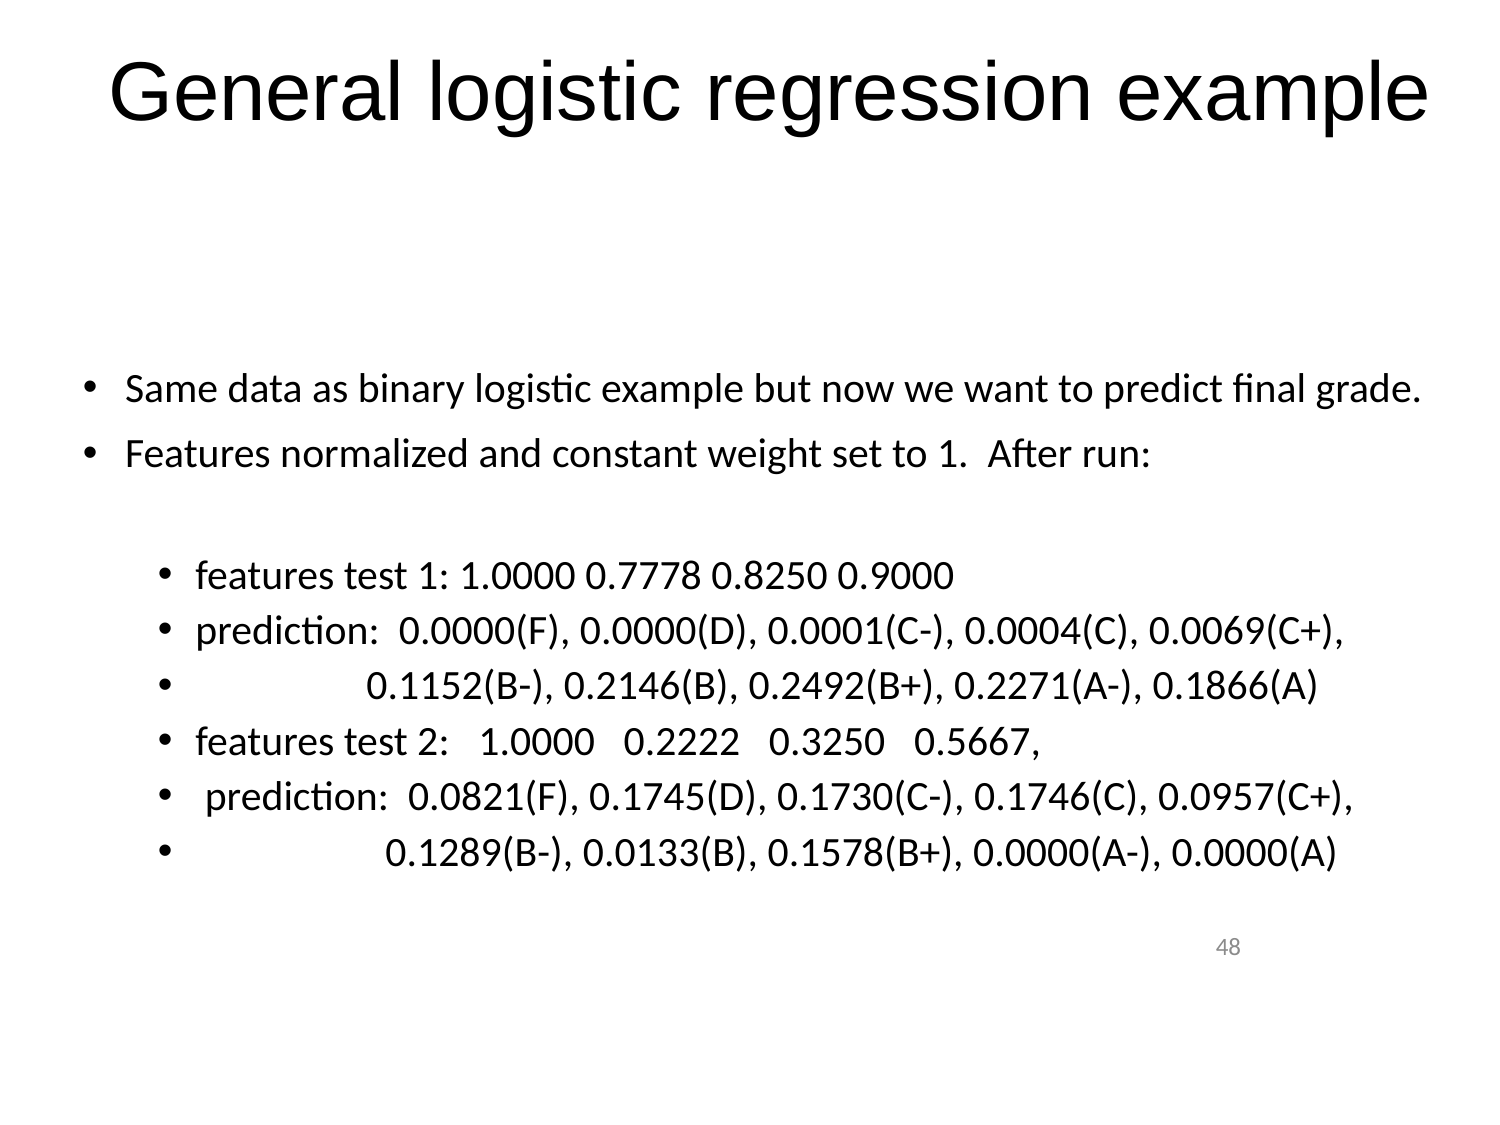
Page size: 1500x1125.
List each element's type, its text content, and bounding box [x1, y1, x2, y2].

list Same data as binary logistic example but now we want to predict final grade. Features normalized and constant weight set to 1. After run: features test 1: 1.0000 0.7778 0.8250 0.9000 prediction: 0.0000(F), 0.0000(D), 0.0001(C-), 0.0004(C), 0.0069(C+), 0.1152(B-), 0.2146(B), 0.2492(B+), 0.2271(A-), 0.1866(A) features test 2: 1.0000 0.2222 0.3250 0.5667, prediction: 0.0821(F), 0.1745(D), 0.1730(C-), 0.1746(C), 0.0957(C+), 0.1289(B-), 0.0133(B), 0.1578(B+), 0.0000(A-), 0.0000(A) [67, 358, 1473, 939]
title General logistic regression example [81, 39, 1459, 147]
slide_number 48 [993, 922, 1257, 968]
